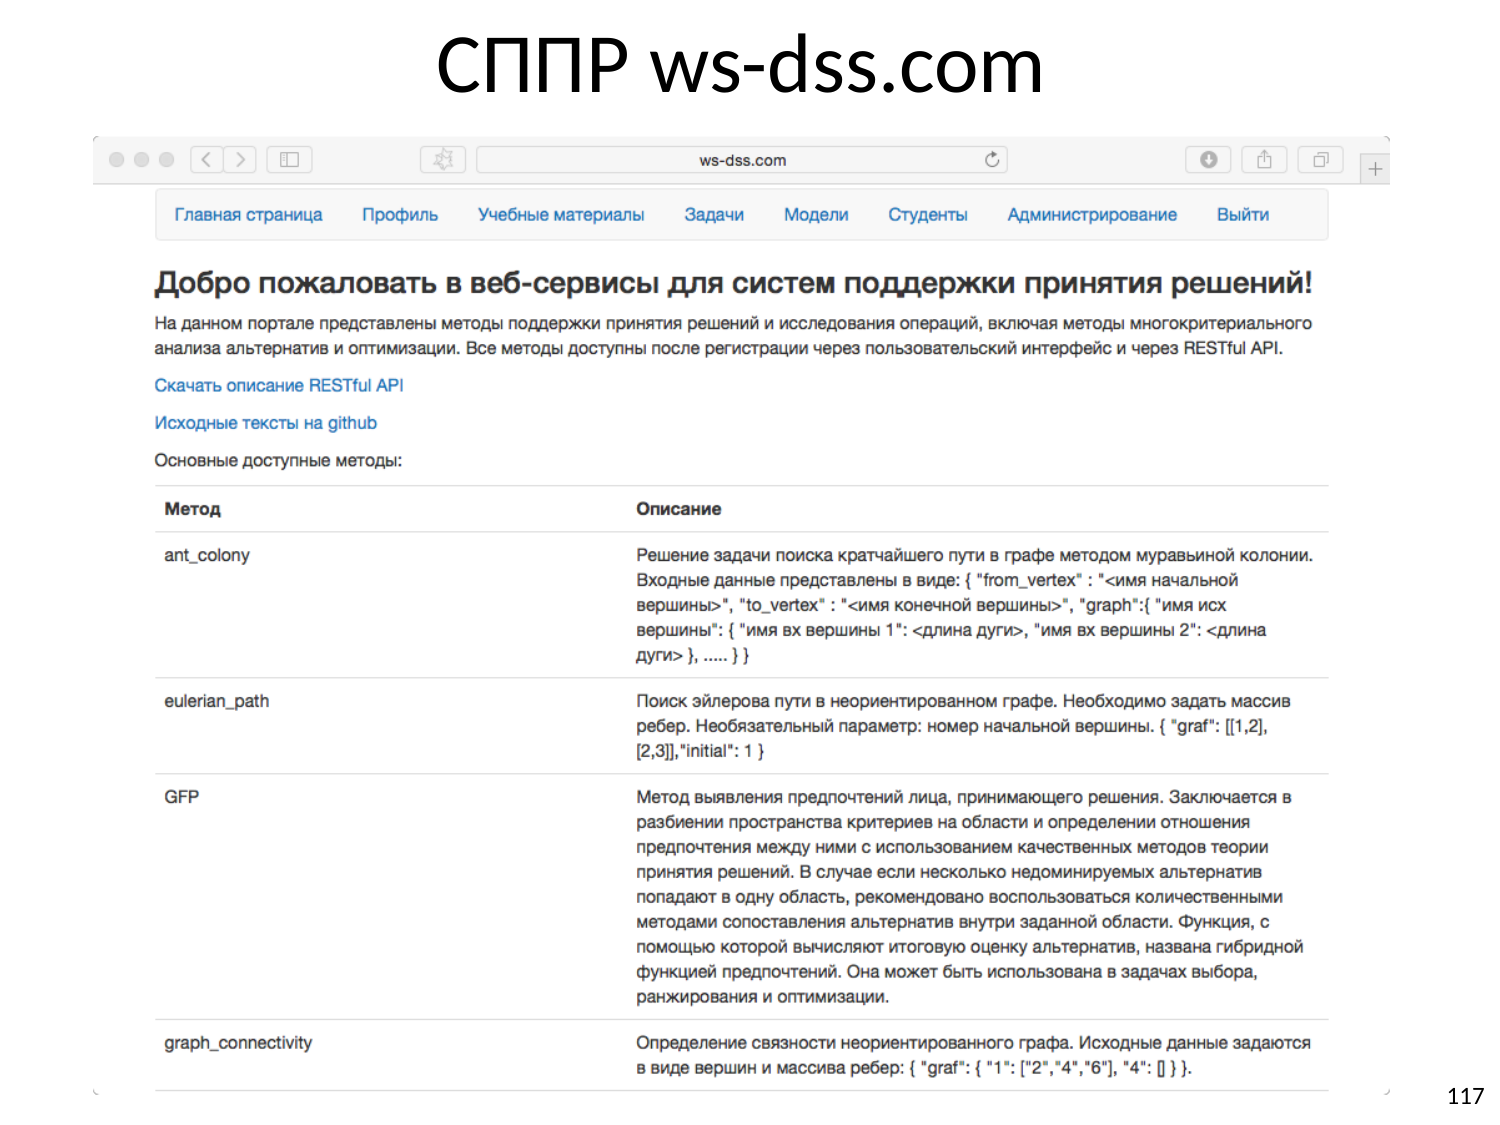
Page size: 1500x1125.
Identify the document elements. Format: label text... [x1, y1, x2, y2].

picture [93, 135, 1390, 1096]
slide_number 117 [1149, 1065, 1500, 1125]
title СППР ws-dss.com [66, 0, 1417, 118]
